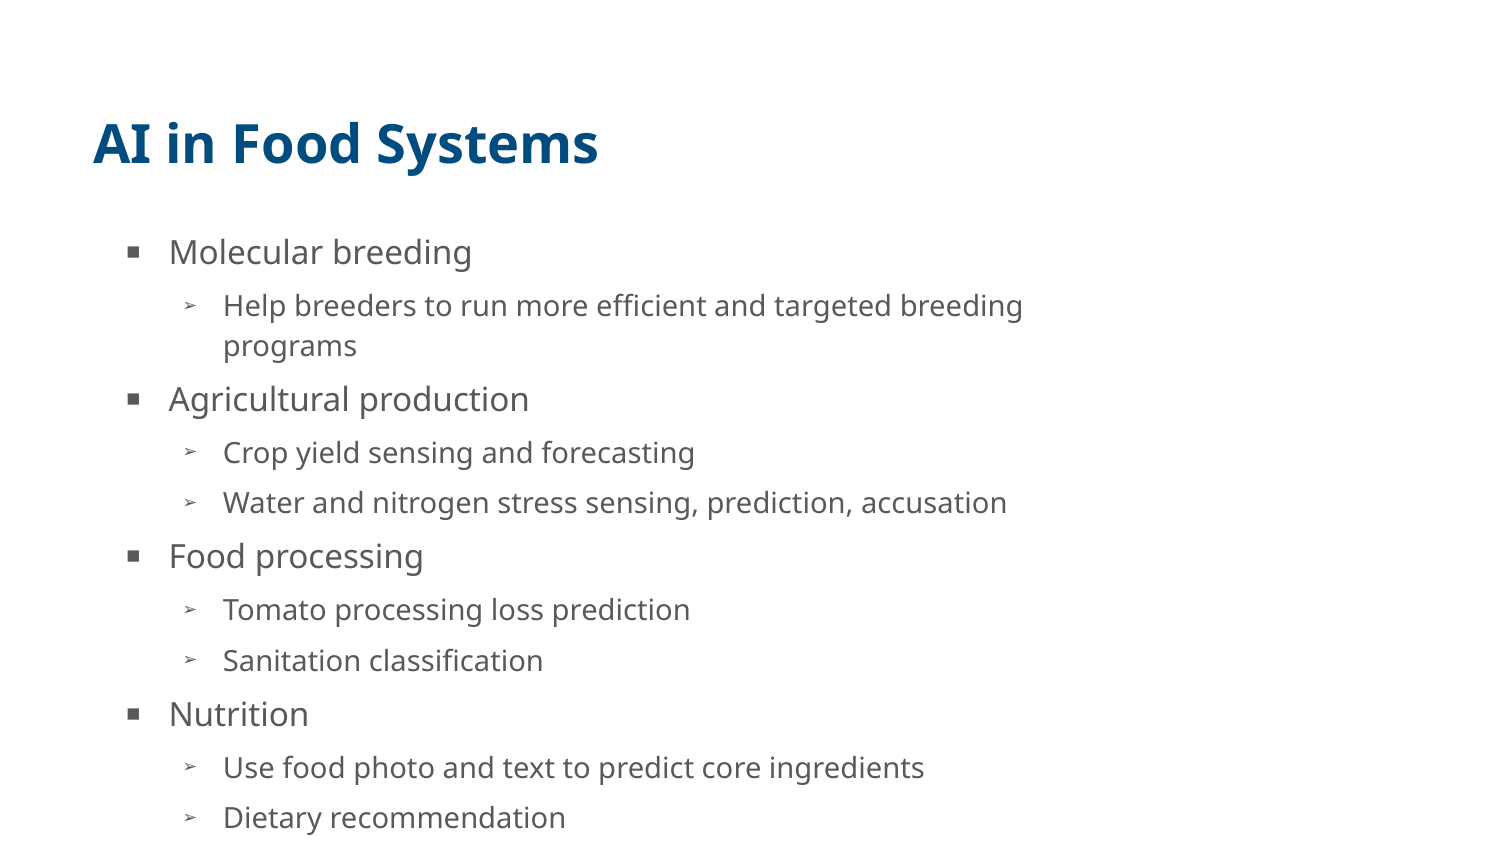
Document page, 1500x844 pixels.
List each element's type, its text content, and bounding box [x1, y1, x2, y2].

list Molecular breeding Help breeders to run more efficient and targeted breeding programs Agricultural production Crop yield sensing and forecasting Water and nitrogen stress sensing, prediction, accusation Food processing Tomato processing loss prediction Sanitation classification Nutrition Use food photo and text to predict core ingredients Dietary recommendation [120, 223, 1159, 844]
title AI in Food Systems [87, 82, 1126, 203]
